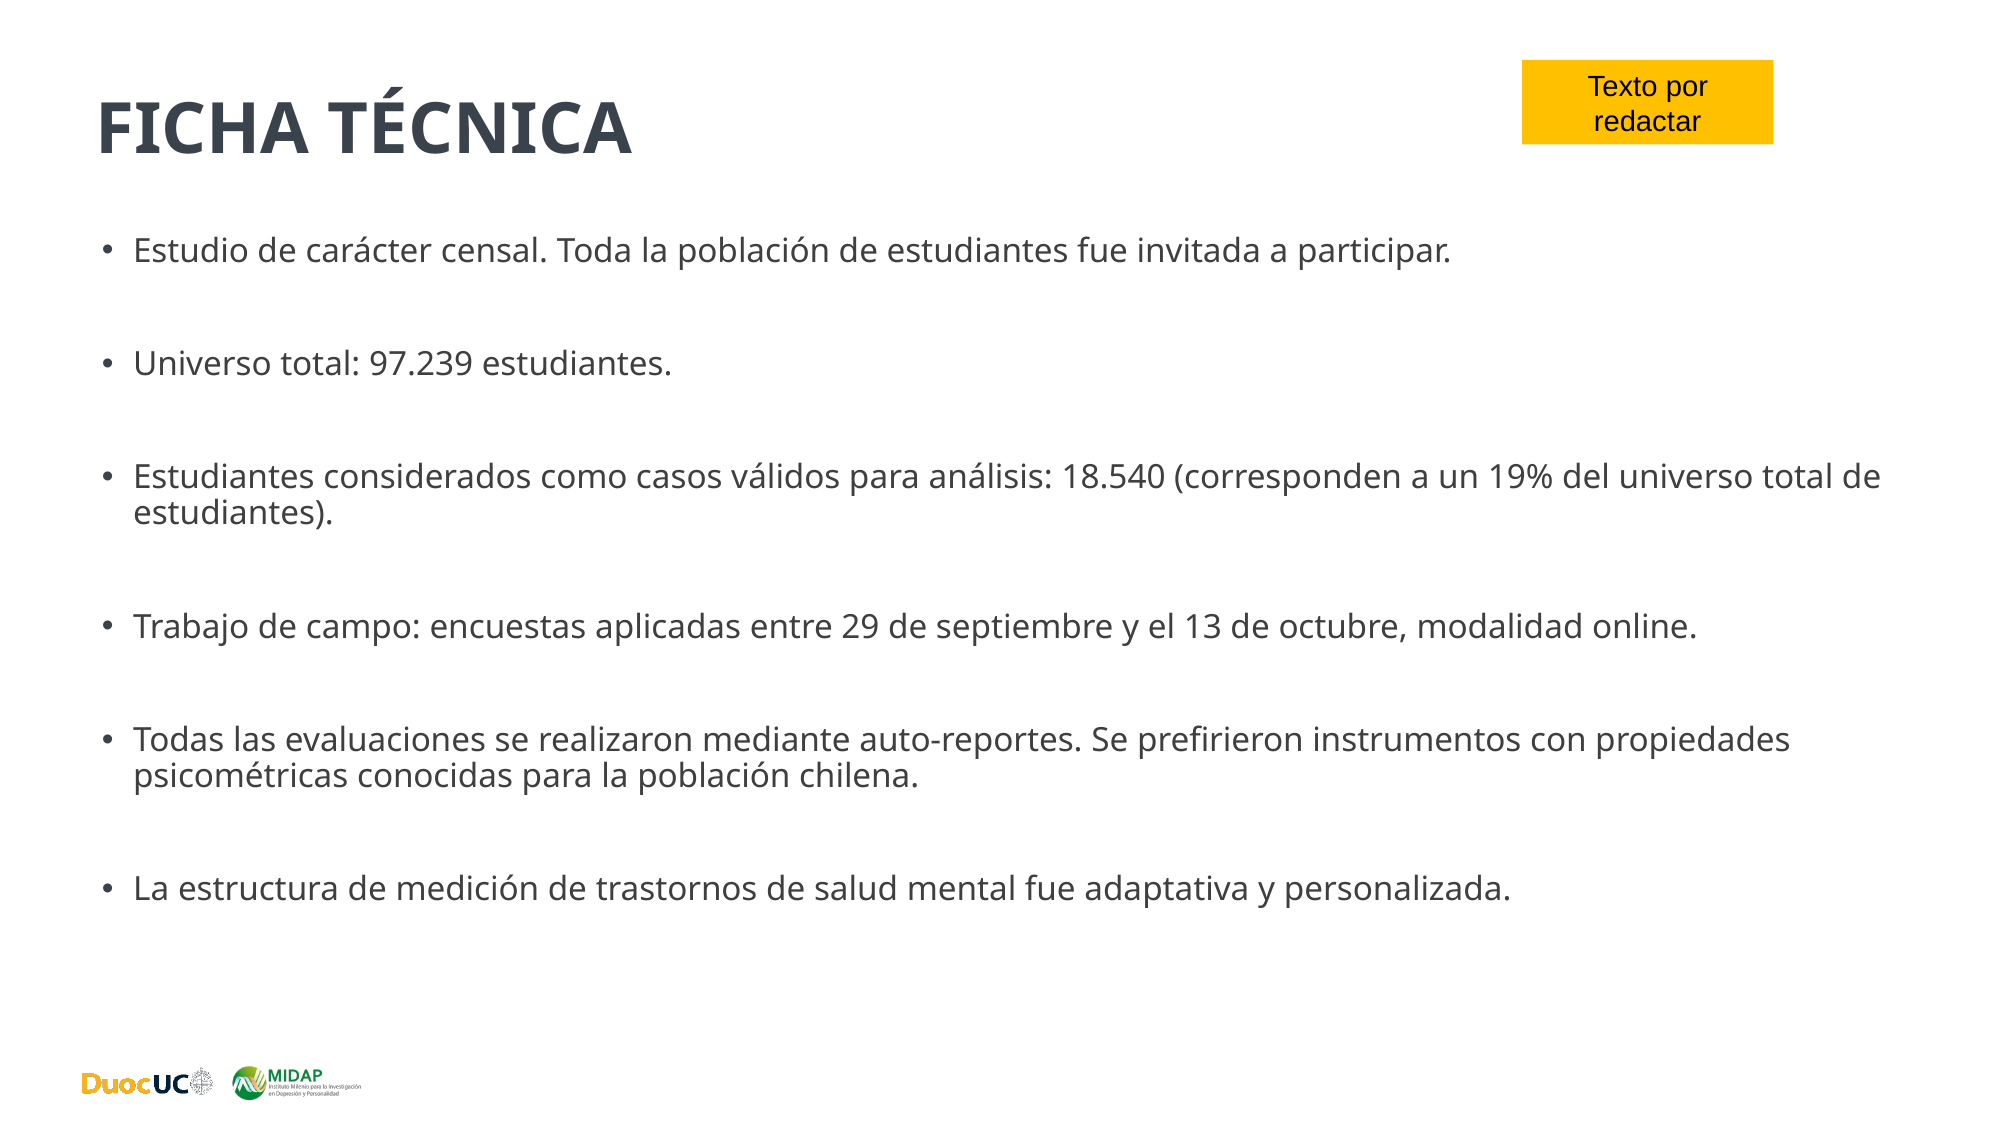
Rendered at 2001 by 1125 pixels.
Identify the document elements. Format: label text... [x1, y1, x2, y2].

picture [80, 1051, 392, 1115]
list Estudio de carácter censal. Toda la población de estudiantes fue invitada a participar. Universo total: 97.239 estudiantes. Estudiantes considerados como casos válidos para análisis: 18.540 (corresponden a un 19% del universo total de estudiantes). Trabajo de campo: encuestas aplicadas entre 29 de septiembre y el 13 de octubre, modalidad online. Todas las evaluaciones se realizaron mediante auto-reportes. Se prefirieron instrumentos con propiedades psicométricas conocidas para la población chilena. La estructura de medición de trastornos de salud mental fue adaptativa y personalizada. [80, 226, 1927, 1031]
text_box Texto por redactar [1522, 59, 1774, 145]
title Ficha técnica [80, 59, 1990, 202]
